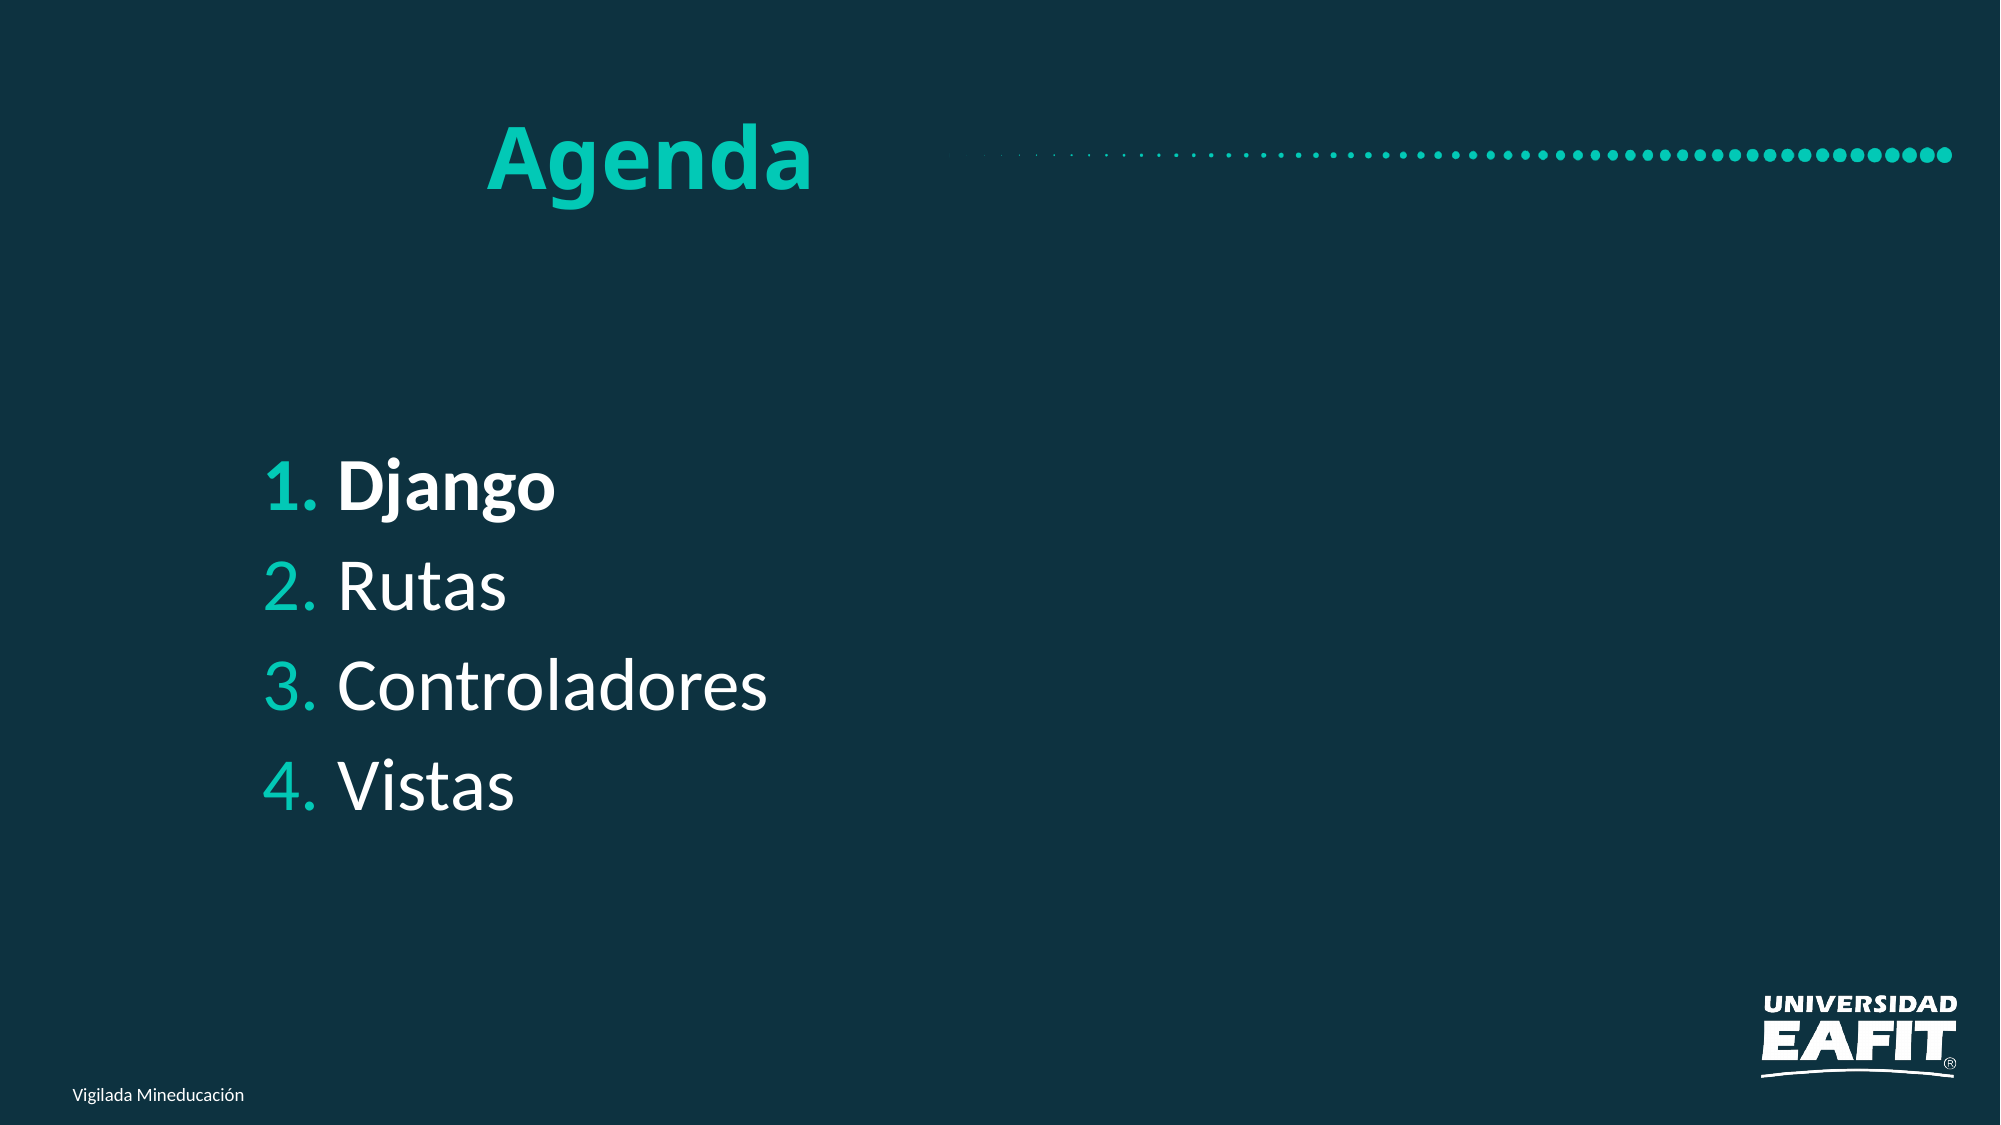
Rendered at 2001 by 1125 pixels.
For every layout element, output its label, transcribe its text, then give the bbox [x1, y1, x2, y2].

picture [1761, 995, 1957, 1078]
title Agenda [247, 95, 1056, 215]
list Django Rutas Controladores Vistas [247, 266, 1892, 995]
picture [1056, 147, 1952, 163]
